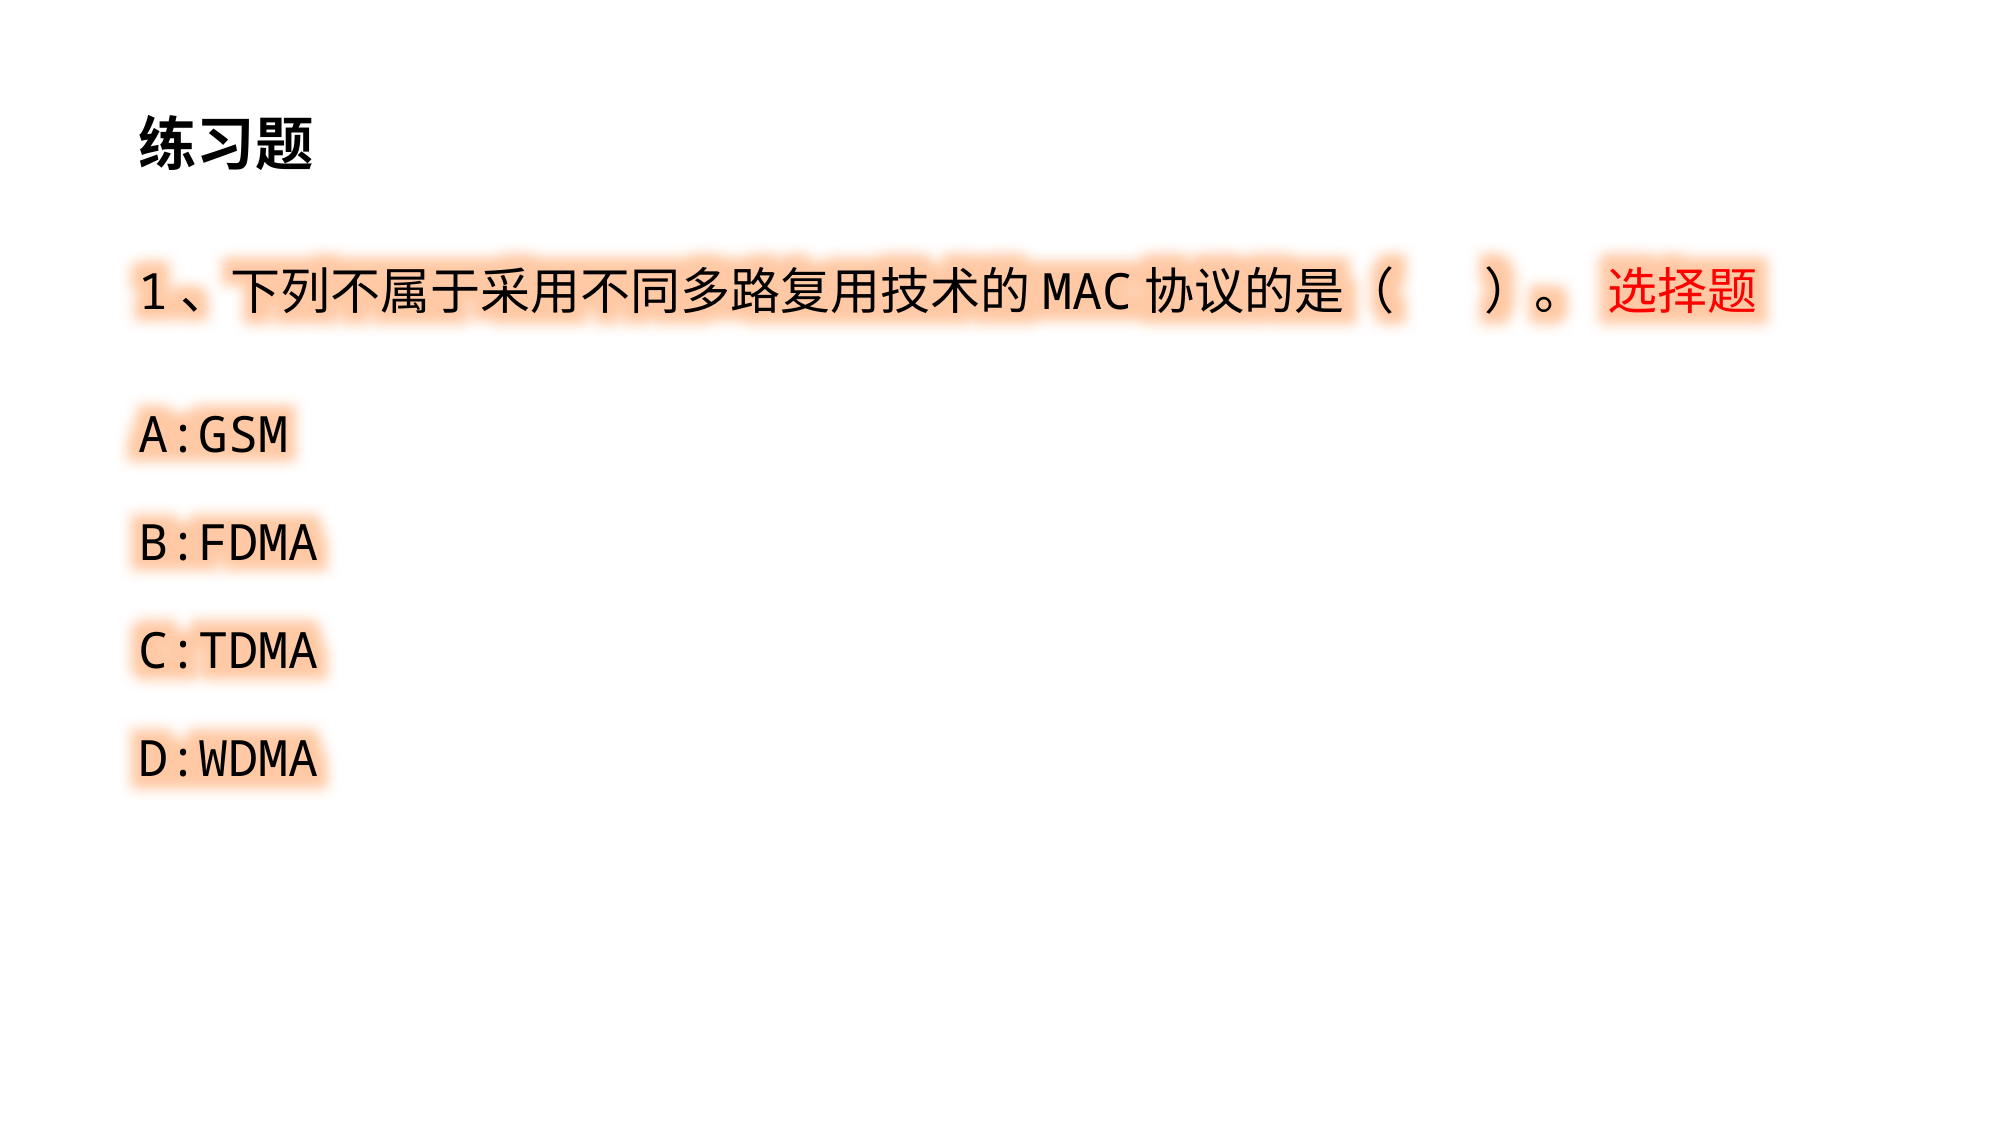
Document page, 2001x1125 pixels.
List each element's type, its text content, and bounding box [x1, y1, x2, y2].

text_box 1、下列不属于采用不同多路复用技术的MAC协议的是（ ）。 选择题 A:GSM B:FDMA C:TDMA D:WDMA [120, 219, 1839, 1047]
text_box L=800bit R=1Gbit/s v=200000km/s 求D？ D=（(L/R)*v）/2=80m [113, 212, 1847, 1055]
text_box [117, 216, 1843, 1051]
text_box 练习题 [120, 97, 1568, 187]
